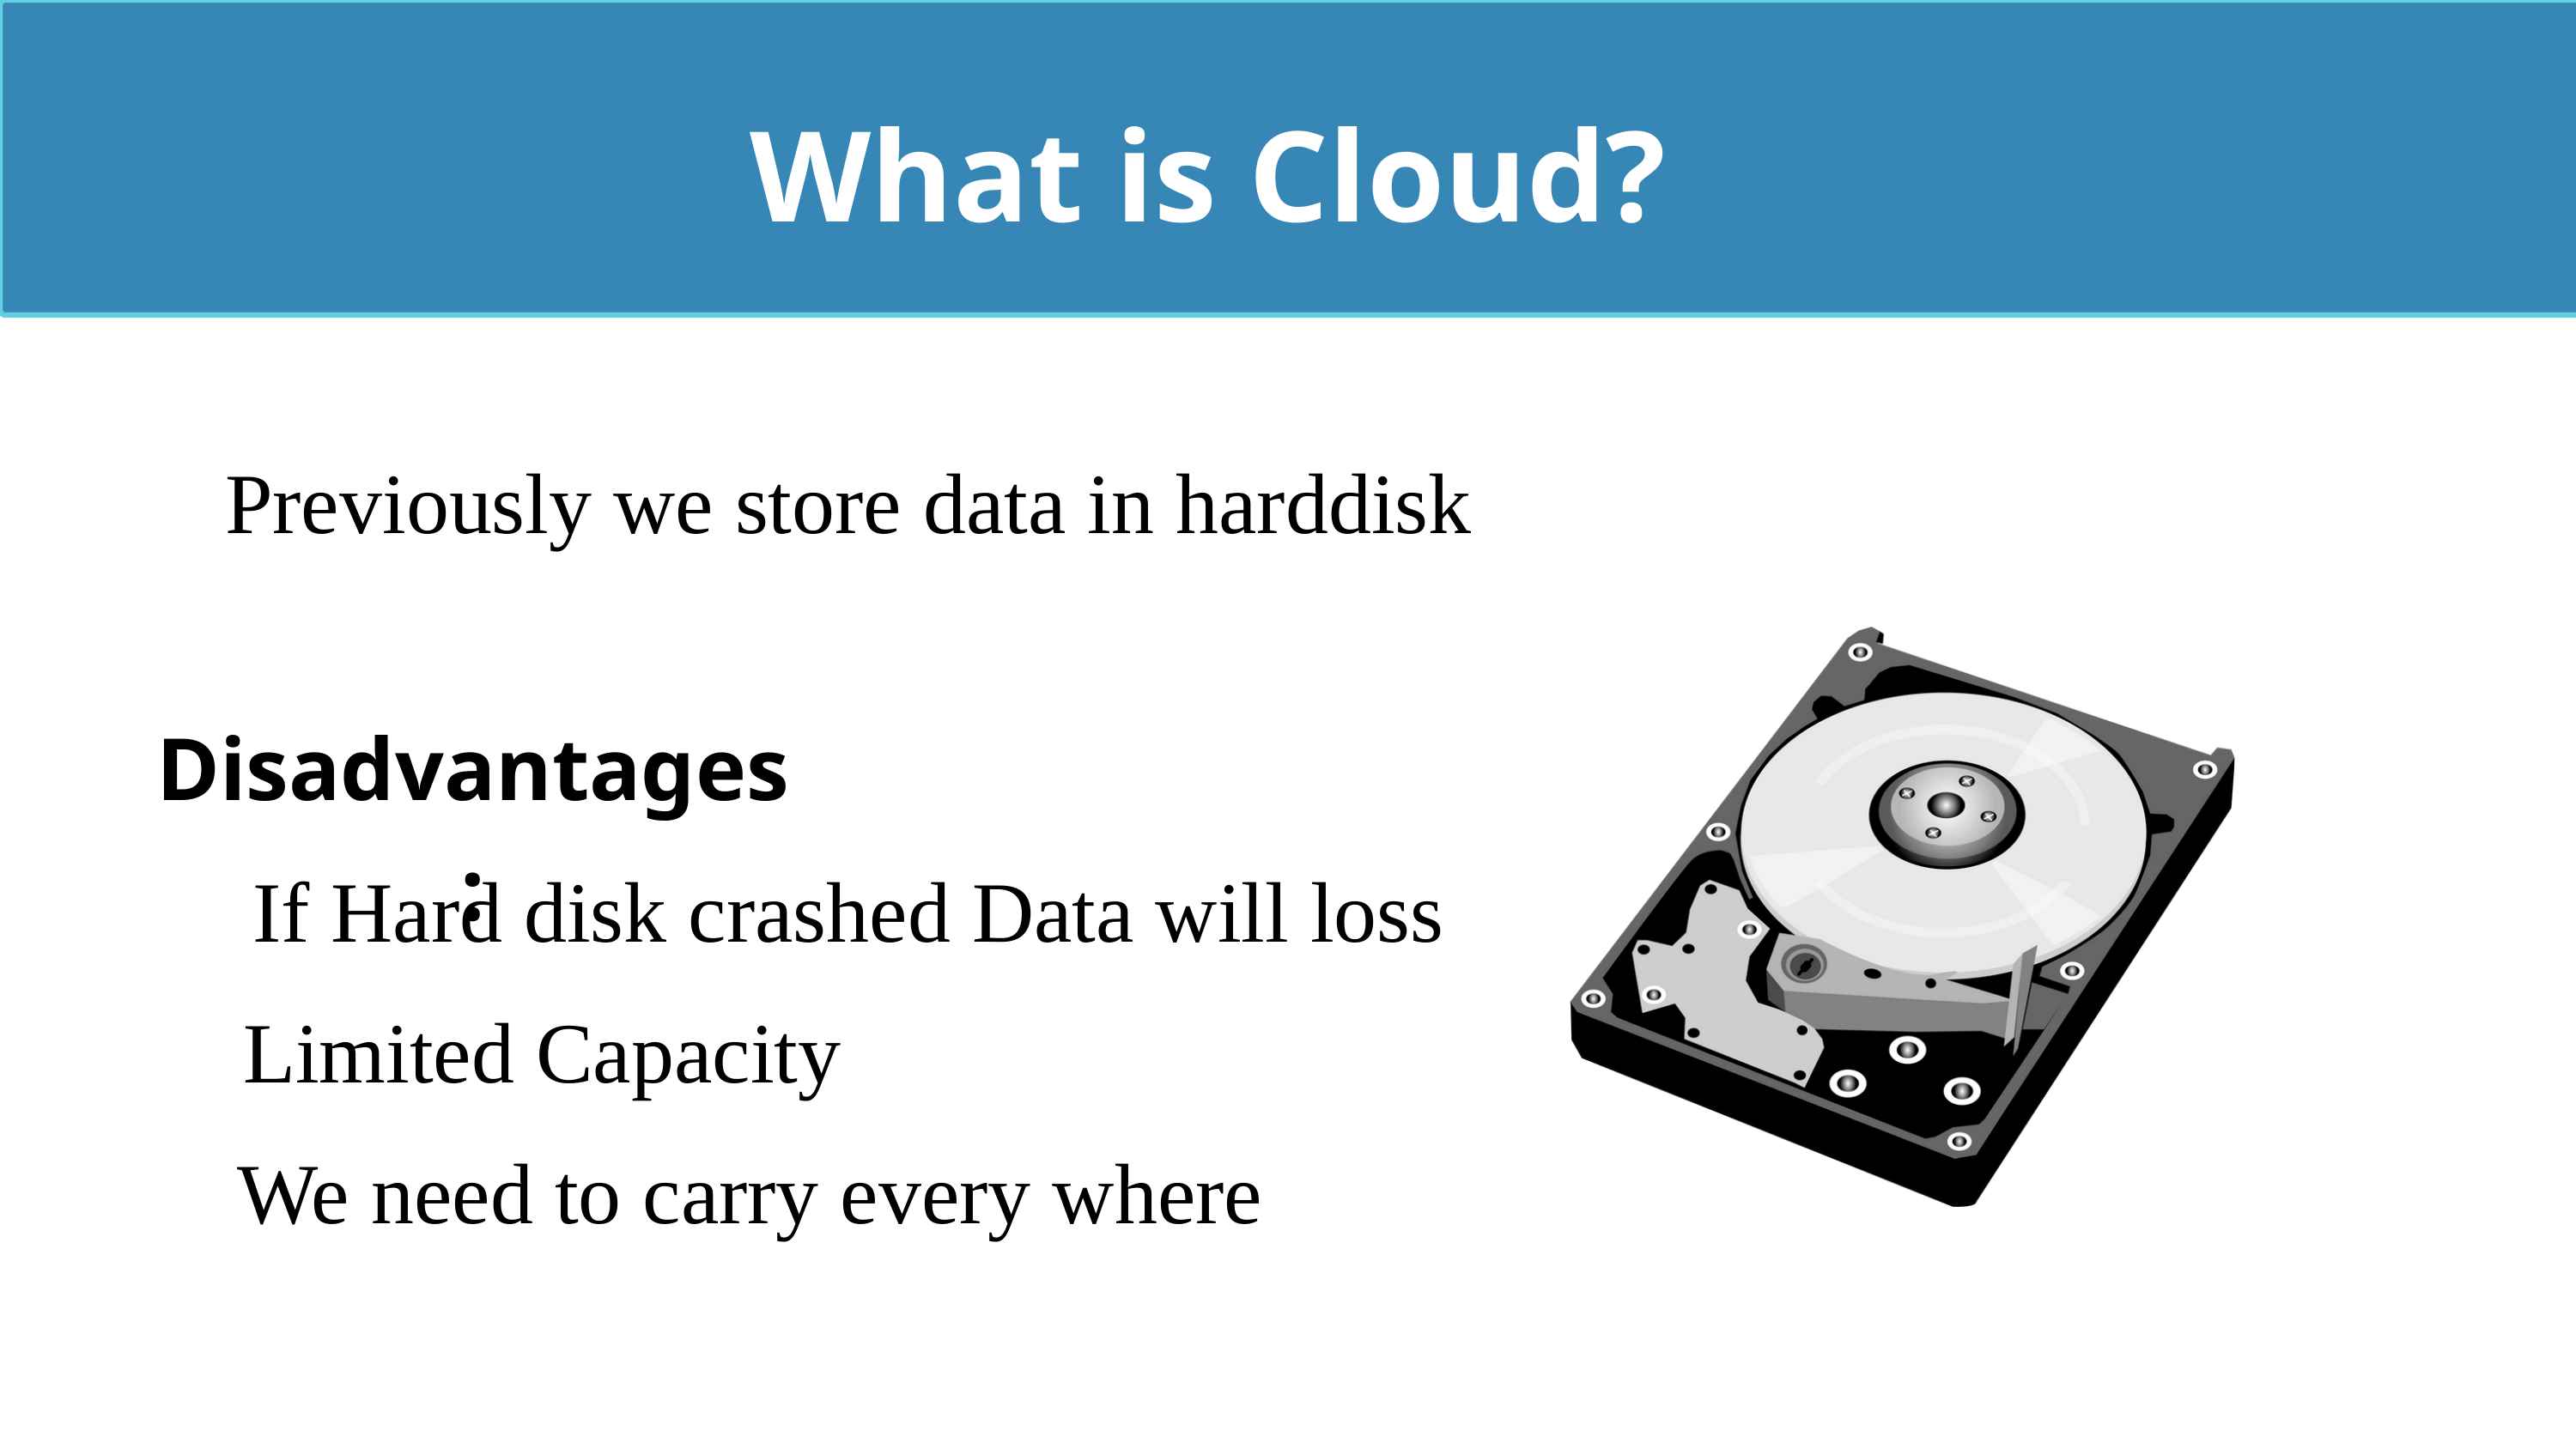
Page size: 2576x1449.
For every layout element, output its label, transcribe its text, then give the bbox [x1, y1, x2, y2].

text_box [0, 0, 2576, 316]
text_box Limited Capacity [128, 979, 957, 1100]
text_box Disadvantages: [144, 697, 802, 938]
text_box We need to carry every where [128, 1120, 1394, 1241]
text_box If Hard disk crashed Data will loss [128, 839, 1571, 960]
text_box [1570, 627, 2235, 1207]
text_box Previously we store data in harddisk [128, 430, 1571, 551]
